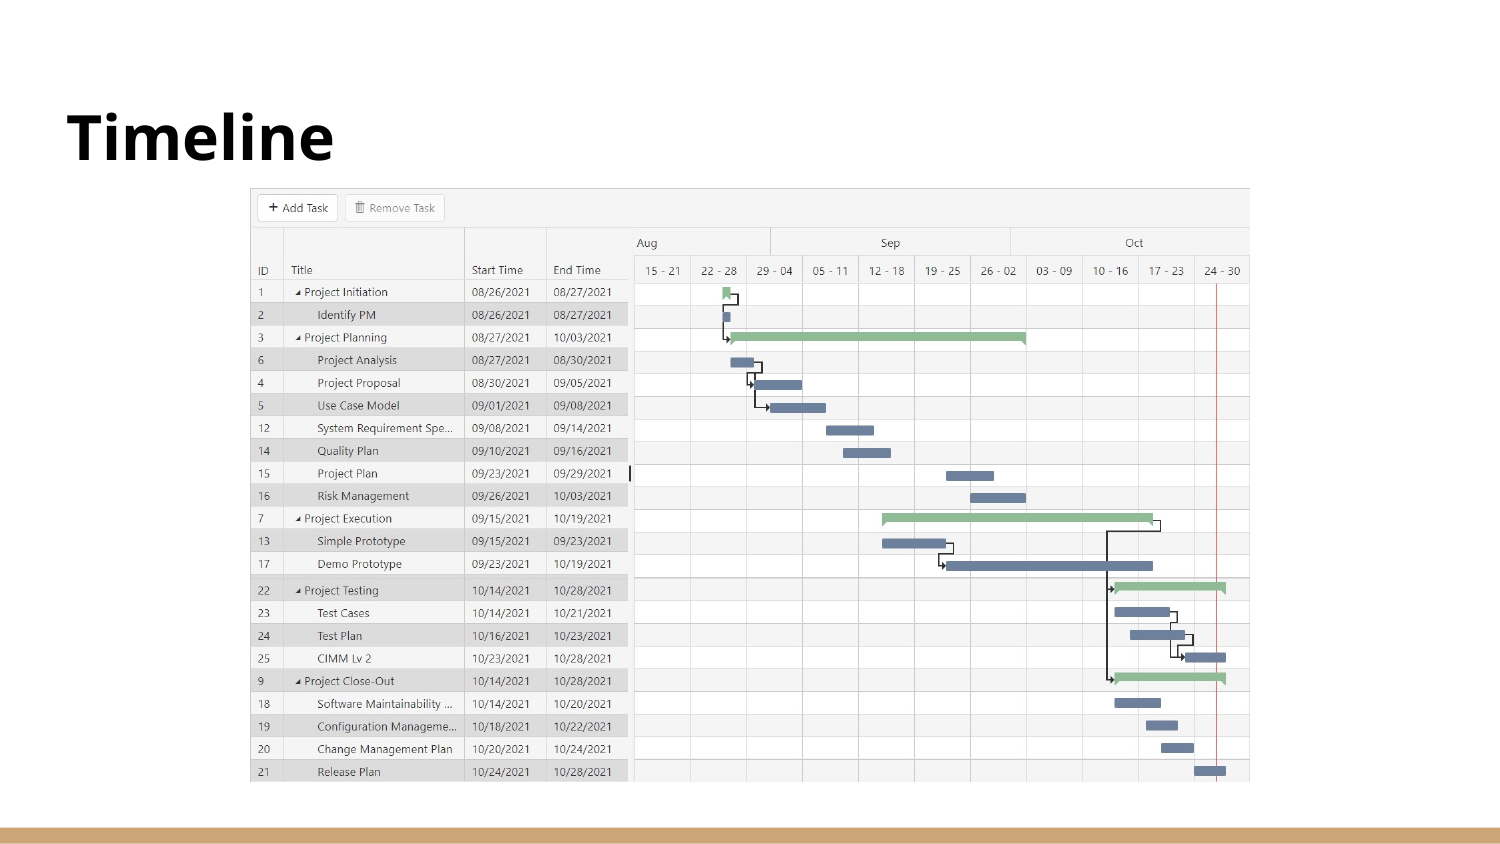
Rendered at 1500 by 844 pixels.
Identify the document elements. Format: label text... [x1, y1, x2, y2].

picture [250, 187, 1250, 782]
title Timeline [51, 51, 1449, 189]
